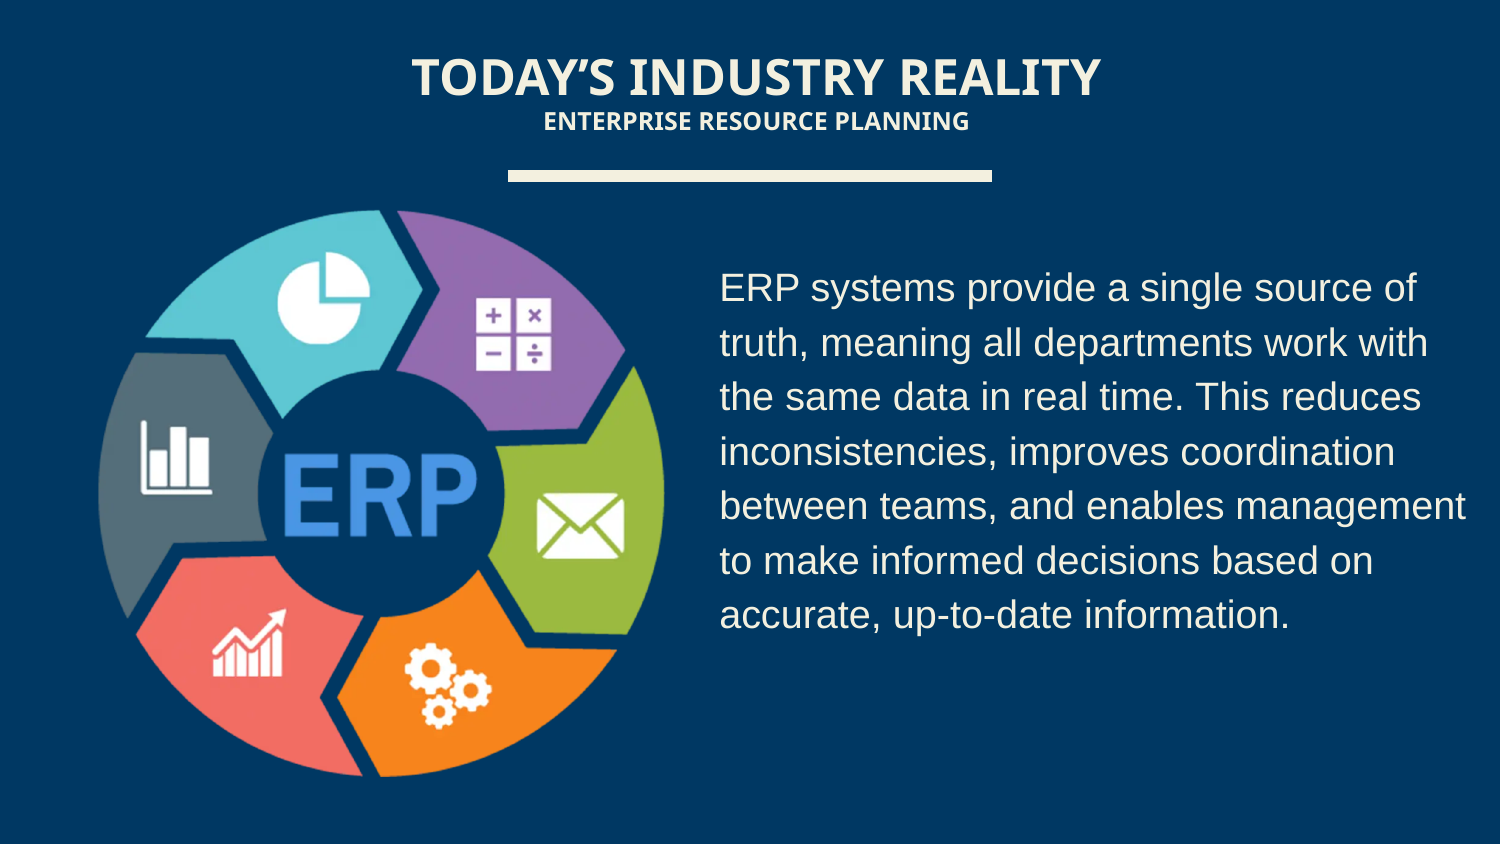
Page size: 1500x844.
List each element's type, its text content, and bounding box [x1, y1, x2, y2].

text_box TODAY’S INDUSTRY REALITY ENTERPRISE RESOURCE PLANNING [32, 45, 1482, 211]
picture [44, 201, 720, 785]
text_box ERP systems provide a single source of truth, meaning all departments work with the same data in real time. This reduces inconsistencies, improves coordination between teams, and enables management to make informed decisions based on accurate, up-to-date information. [724, 255, 1468, 637]
